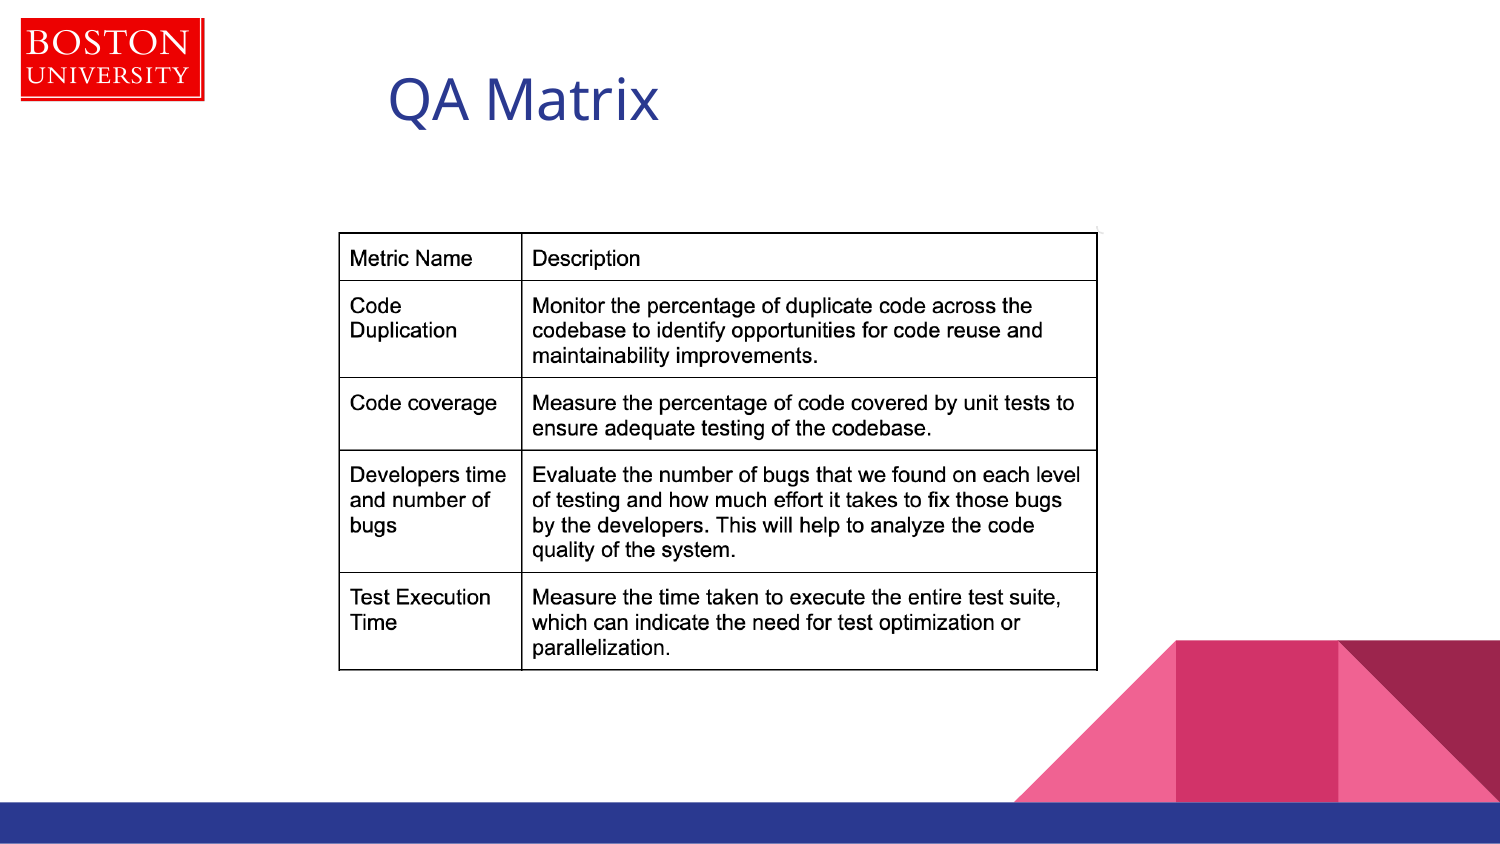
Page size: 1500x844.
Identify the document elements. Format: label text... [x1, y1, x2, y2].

picture [333, 225, 1104, 672]
title QA Matrix [372, 47, 891, 147]
picture [20, 18, 233, 138]
